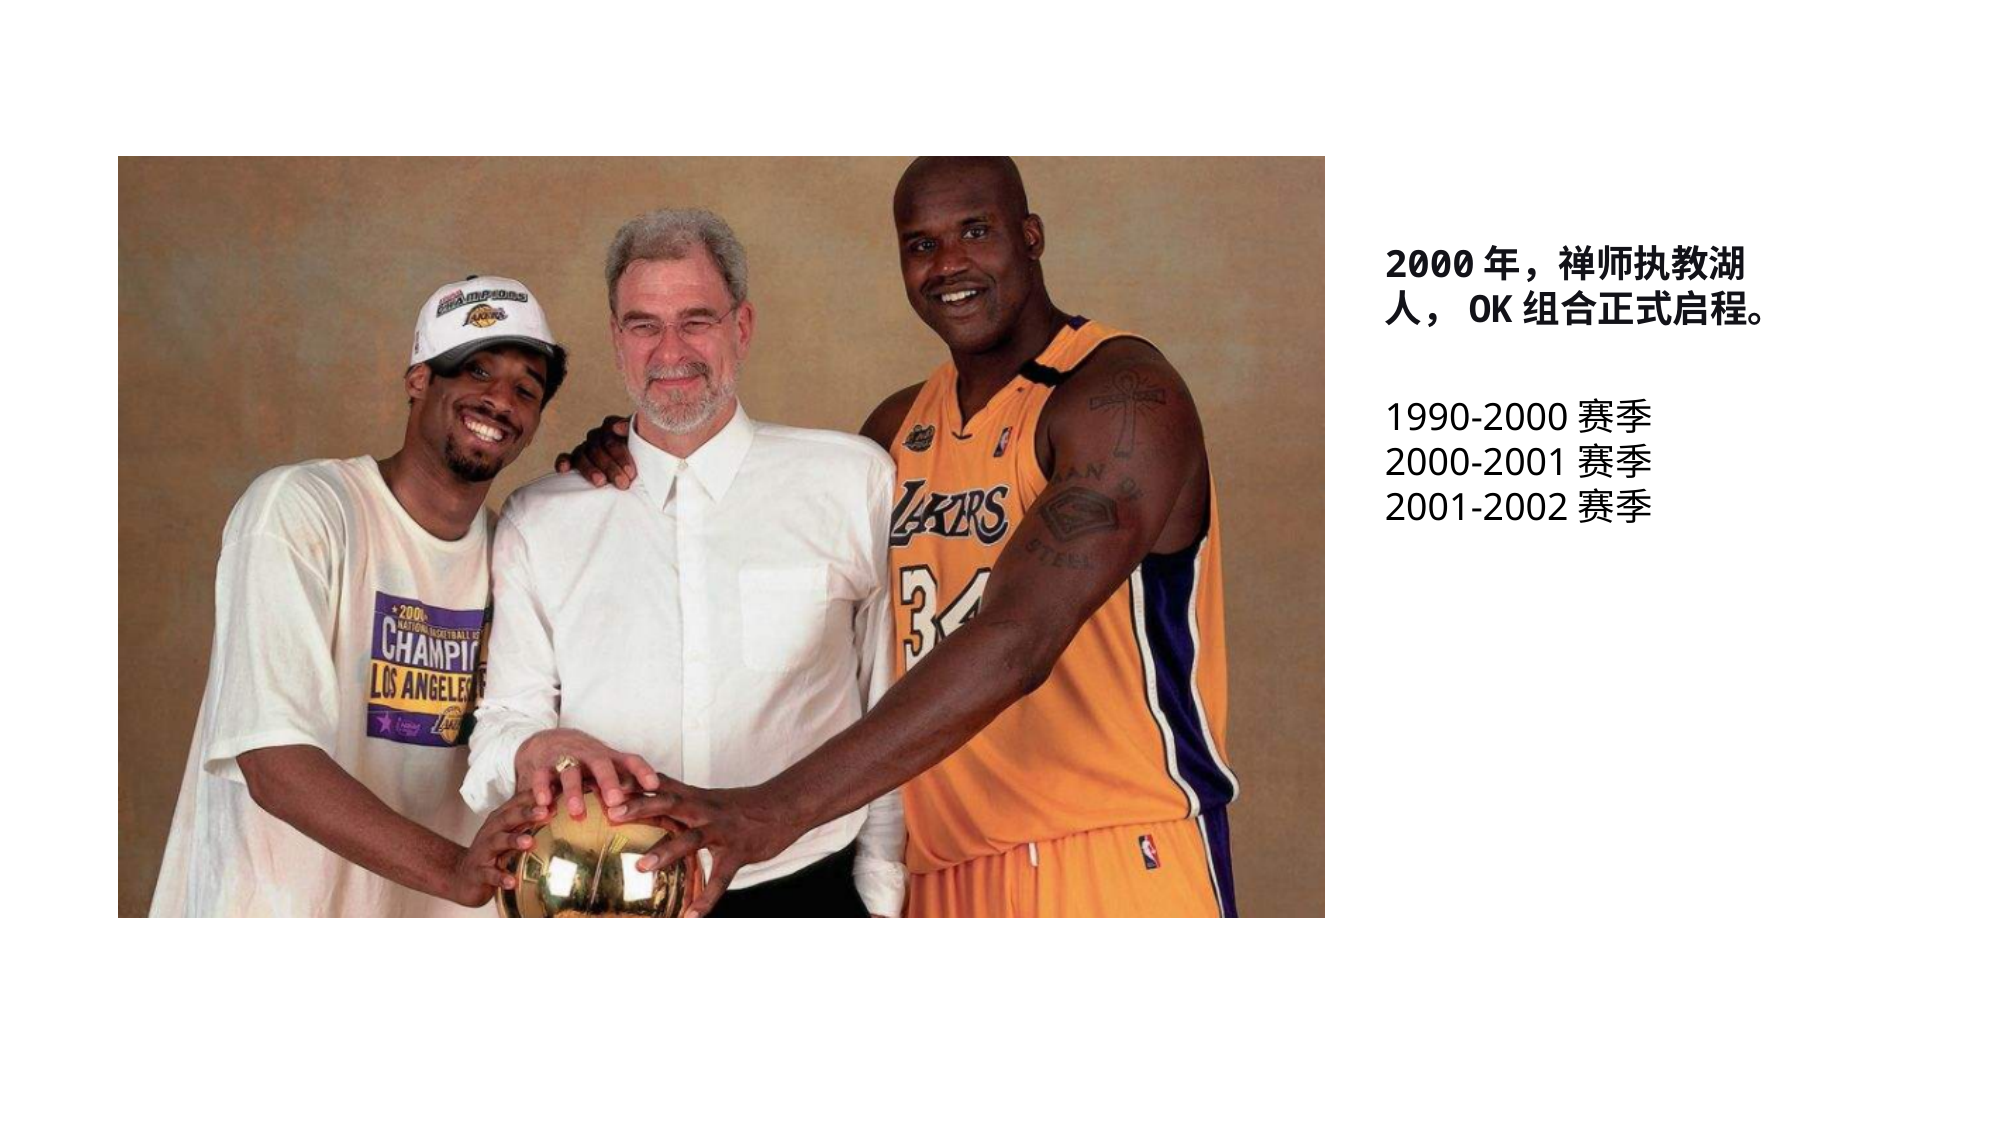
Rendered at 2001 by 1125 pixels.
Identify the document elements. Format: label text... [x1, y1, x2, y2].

picture [118, 156, 1325, 918]
text_box 1990-2000赛季 2000-2001赛季 2001-2002赛季 [1369, 385, 1691, 536]
text_box 2000年，禅师执教湖人，OK组合正式启程。 [1369, 232, 1782, 338]
